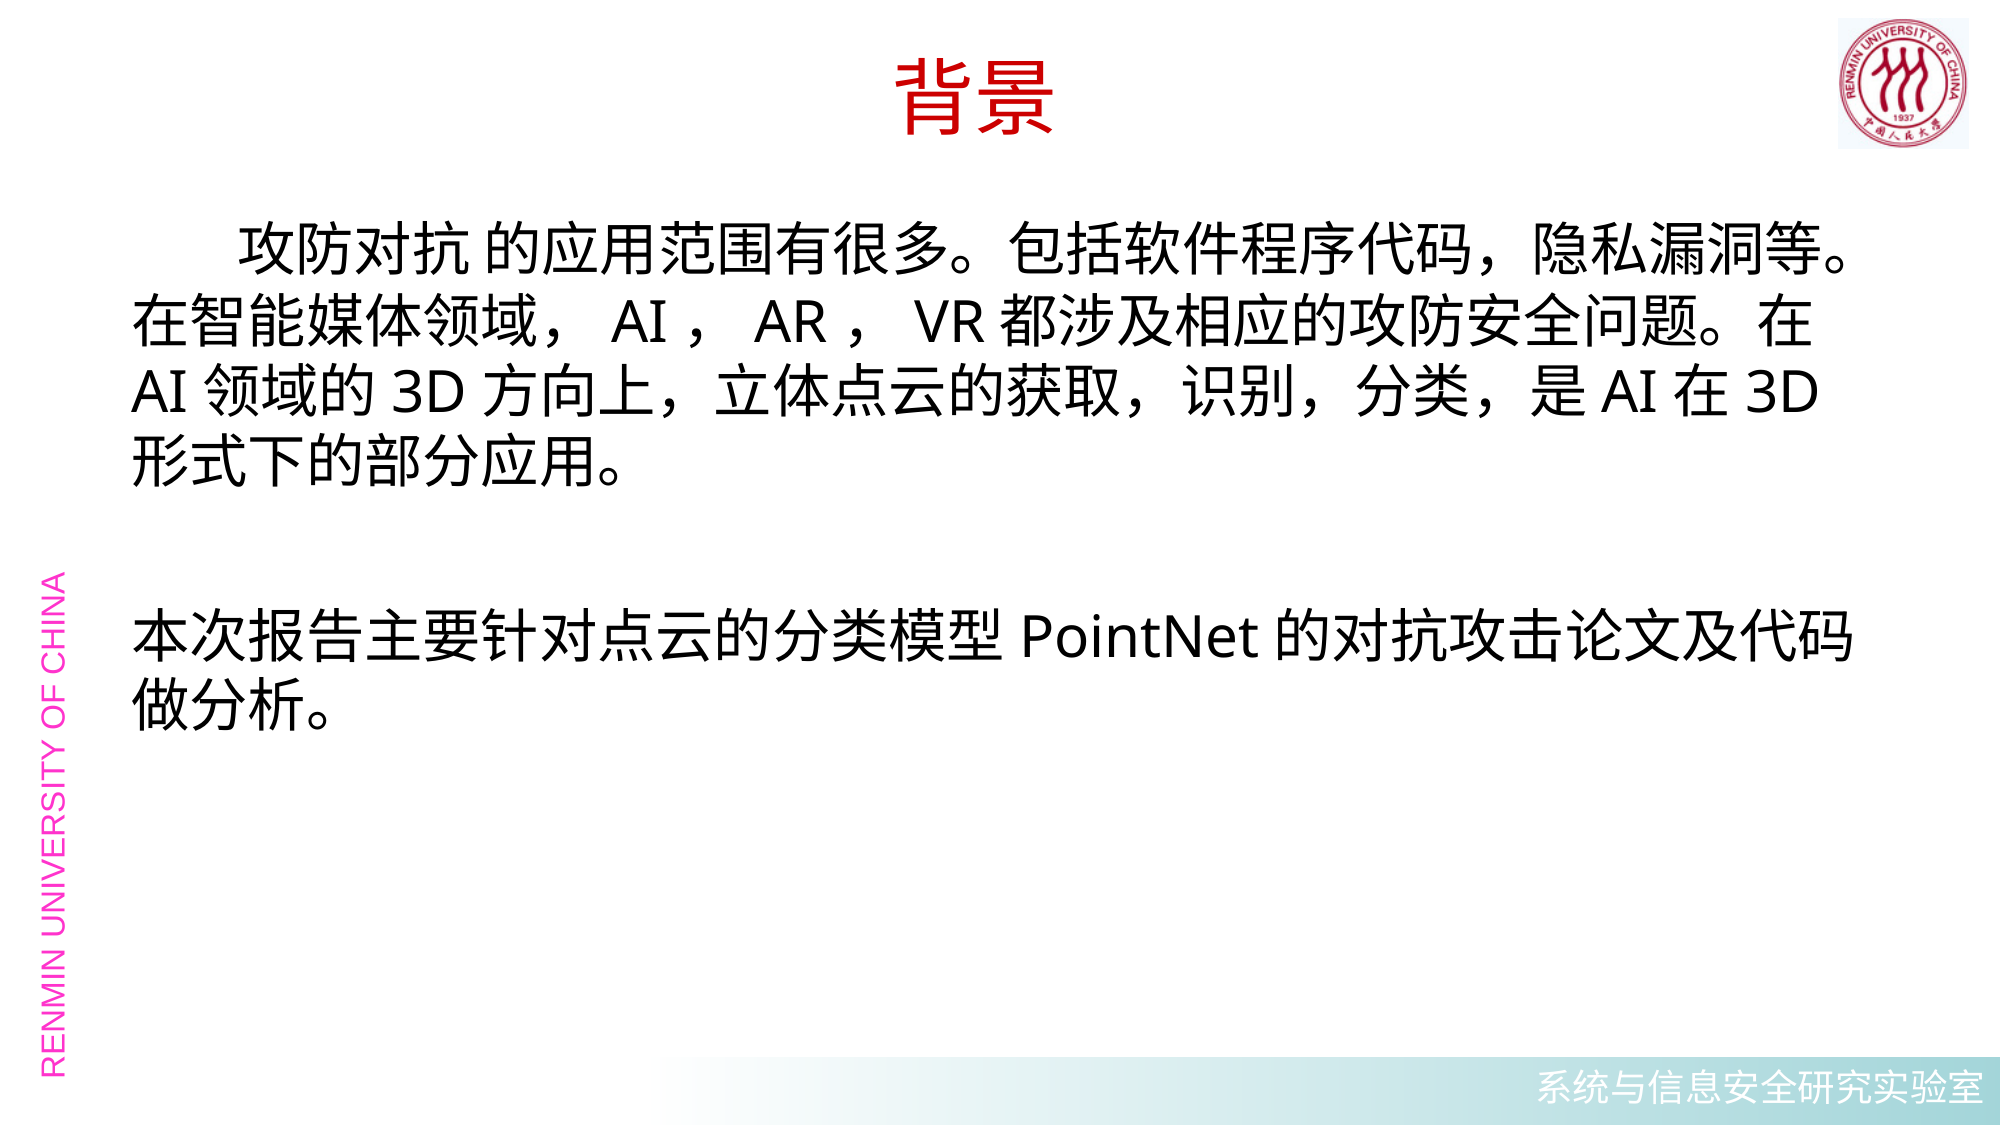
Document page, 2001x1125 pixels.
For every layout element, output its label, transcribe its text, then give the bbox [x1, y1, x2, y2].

picture [1838, 18, 1969, 149]
title 背景 [83, 37, 1867, 173]
list 攻防对抗 的应用范围有很多。包括软件程序代码，隐私漏洞等。在智能媒体领域，AI，AR，VR都涉及相应的攻防安全问题。在AI领域的3D方向上，立体点云的获取，识别，分类，是AI在3D形式下的部分应用。 本次报告主要针对点云的分类模型PointNet的对抗攻击论文及代码做分析。 [116, 196, 1901, 1038]
